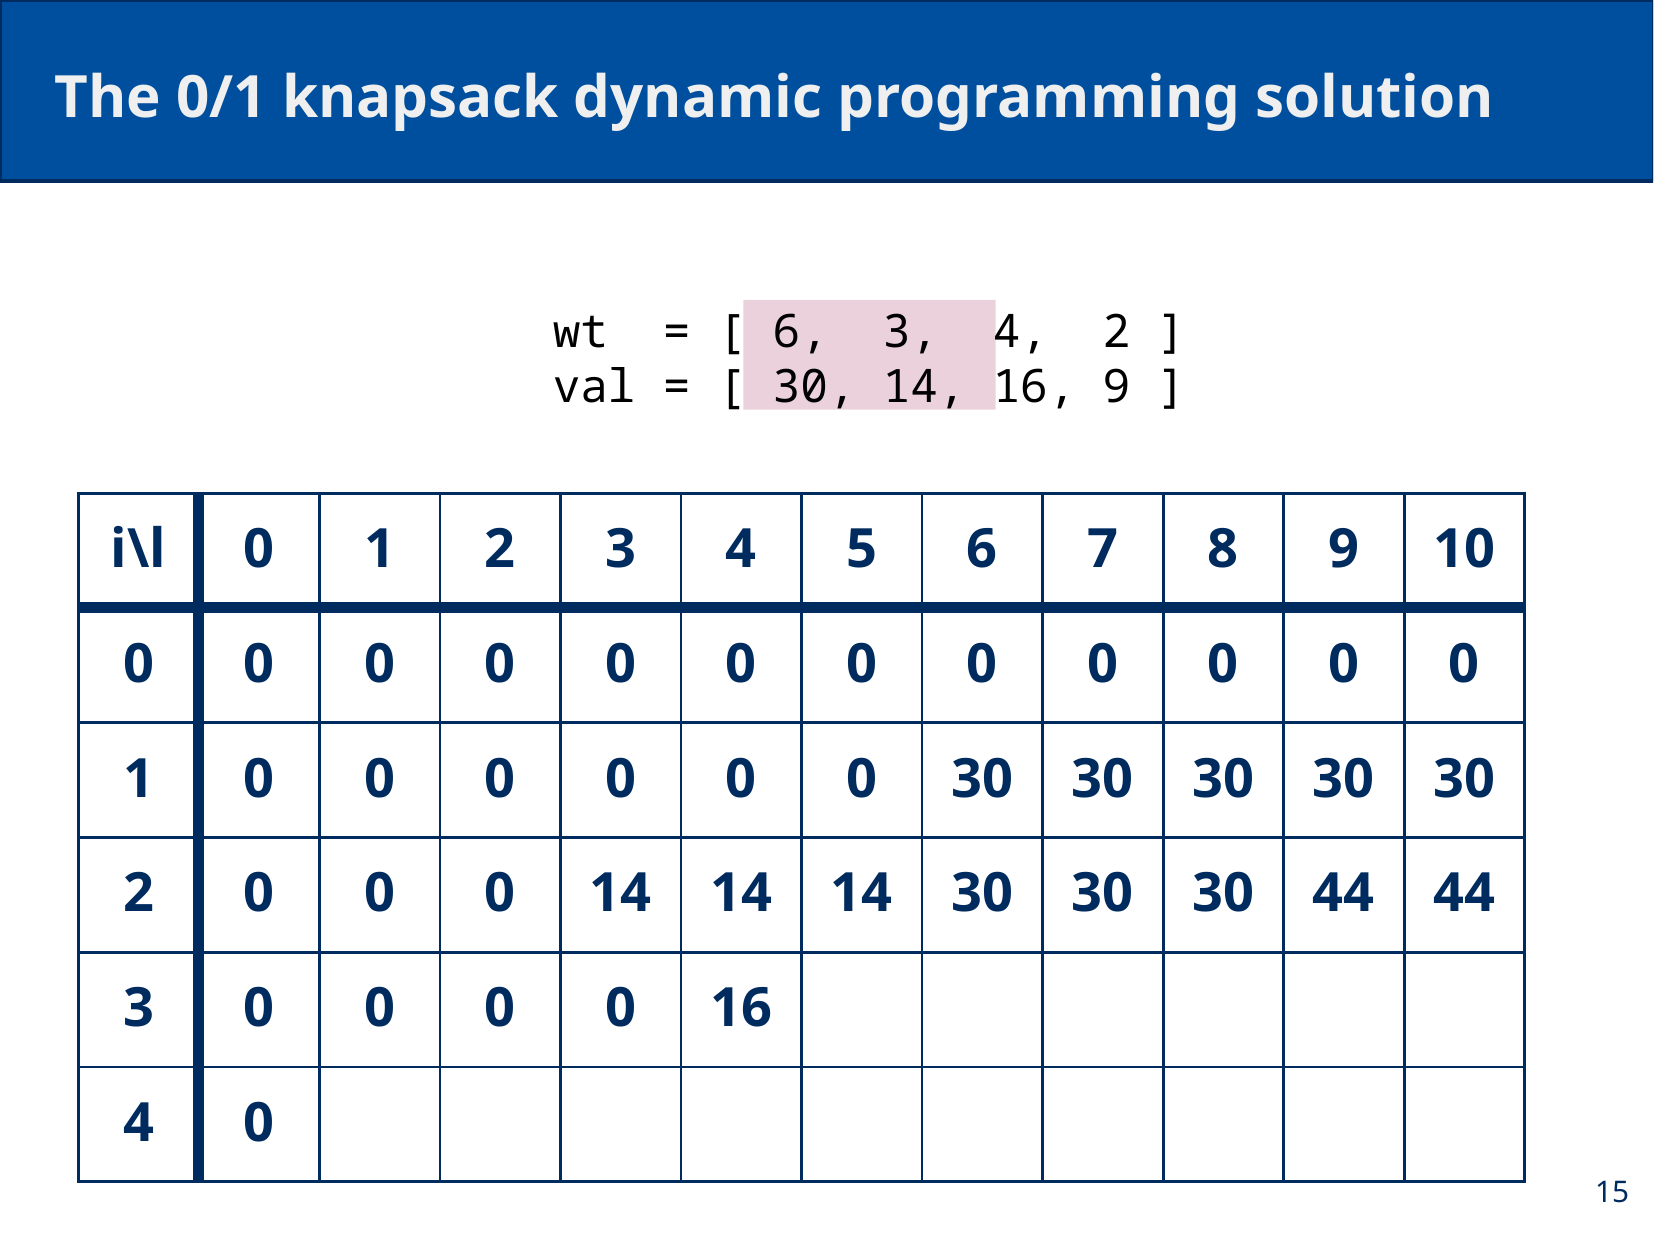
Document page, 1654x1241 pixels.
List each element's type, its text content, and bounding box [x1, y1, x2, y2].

table_cell 1 [80, 724, 193, 836]
table_header 3 [562, 495, 680, 602]
table_cell 44 [1285, 839, 1403, 951]
table_cell 14 [803, 839, 921, 951]
table_cell 0 [204, 613, 318, 721]
table_cell 0 [562, 613, 680, 721]
table_cell [1044, 1068, 1162, 1180]
table_cell [1165, 954, 1282, 1066]
table_cell [923, 1068, 1041, 1180]
table_cell 0 [682, 724, 800, 836]
table_cell [441, 1068, 559, 1180]
title The 0/1 knapsack dynamic programming solution [38, 36, 1654, 146]
table_cell 0 [562, 954, 680, 1066]
table_cell 30 [1406, 724, 1523, 836]
table_cell 14 [562, 839, 680, 951]
table_cell 0 [204, 724, 318, 836]
table_cell 30 [1285, 724, 1403, 836]
table_cell 0 [321, 613, 439, 721]
table_cell [321, 1068, 439, 1180]
table_cell 3 [80, 954, 193, 1066]
table_cell 16 [682, 954, 800, 1066]
table_cell [1406, 1068, 1523, 1180]
table_cell 30 [1165, 839, 1282, 951]
table_cell 0 [321, 954, 439, 1066]
text_box wt = [ 6, 3, 4, 2 ] val = [ 30, 14, 16, 9 ] [536, 229, 1240, 462]
table_header 9 [1285, 495, 1403, 602]
table_cell [1406, 954, 1523, 1066]
table_cell [1285, 1068, 1403, 1180]
table_cell 0 [441, 839, 559, 951]
table_header 7 [1044, 495, 1162, 602]
table_cell [1285, 954, 1403, 1066]
table_cell [682, 1068, 800, 1180]
table_cell 0 [204, 1068, 318, 1180]
table_cell [923, 954, 1041, 1066]
table_cell 0 [204, 839, 318, 951]
table_header 8 [1165, 495, 1282, 602]
slide_number 15 [1546, 1145, 1647, 1241]
table_cell 30 [1165, 724, 1282, 836]
table_cell 0 [1165, 613, 1282, 721]
table_cell 4 [80, 1068, 193, 1180]
table_cell 0 [1285, 613, 1403, 721]
table_cell 30 [1044, 839, 1162, 951]
table_cell [562, 1068, 680, 1180]
table_cell 0 [204, 954, 318, 1066]
table_header 1 [321, 495, 439, 602]
table_cell 44 [1406, 839, 1523, 951]
table_header i\l [80, 495, 193, 602]
table_cell 14 [682, 839, 800, 951]
table_cell 30 [923, 724, 1041, 836]
table_cell 0 [321, 839, 439, 951]
table_cell 0 [441, 613, 559, 721]
table_cell 2 [80, 839, 193, 951]
table_cell 0 [441, 724, 559, 836]
table_header 2 [441, 495, 559, 602]
table_cell 0 [1406, 613, 1523, 721]
table_cell 0 [441, 954, 559, 1066]
table_cell 30 [1044, 724, 1162, 836]
table_cell 0 [1044, 613, 1162, 721]
table_header 4 [682, 495, 800, 602]
table_header 5 [803, 495, 921, 602]
table_cell 0 [923, 613, 1041, 721]
table_cell 0 [803, 613, 921, 721]
table_header 10 [1406, 495, 1523, 602]
table_cell 0 [562, 724, 680, 836]
table_header 0 [204, 495, 318, 602]
table_cell 30 [923, 839, 1041, 951]
table_cell [1044, 954, 1162, 1066]
table_cell [1165, 1068, 1282, 1180]
table_cell 0 [803, 724, 921, 836]
table_cell 0 [80, 613, 193, 721]
table_cell 0 [682, 613, 800, 721]
table_cell [803, 1068, 921, 1180]
table_cell [803, 954, 921, 1066]
table_cell 0 [321, 724, 439, 836]
table_header 6 [923, 495, 1041, 602]
